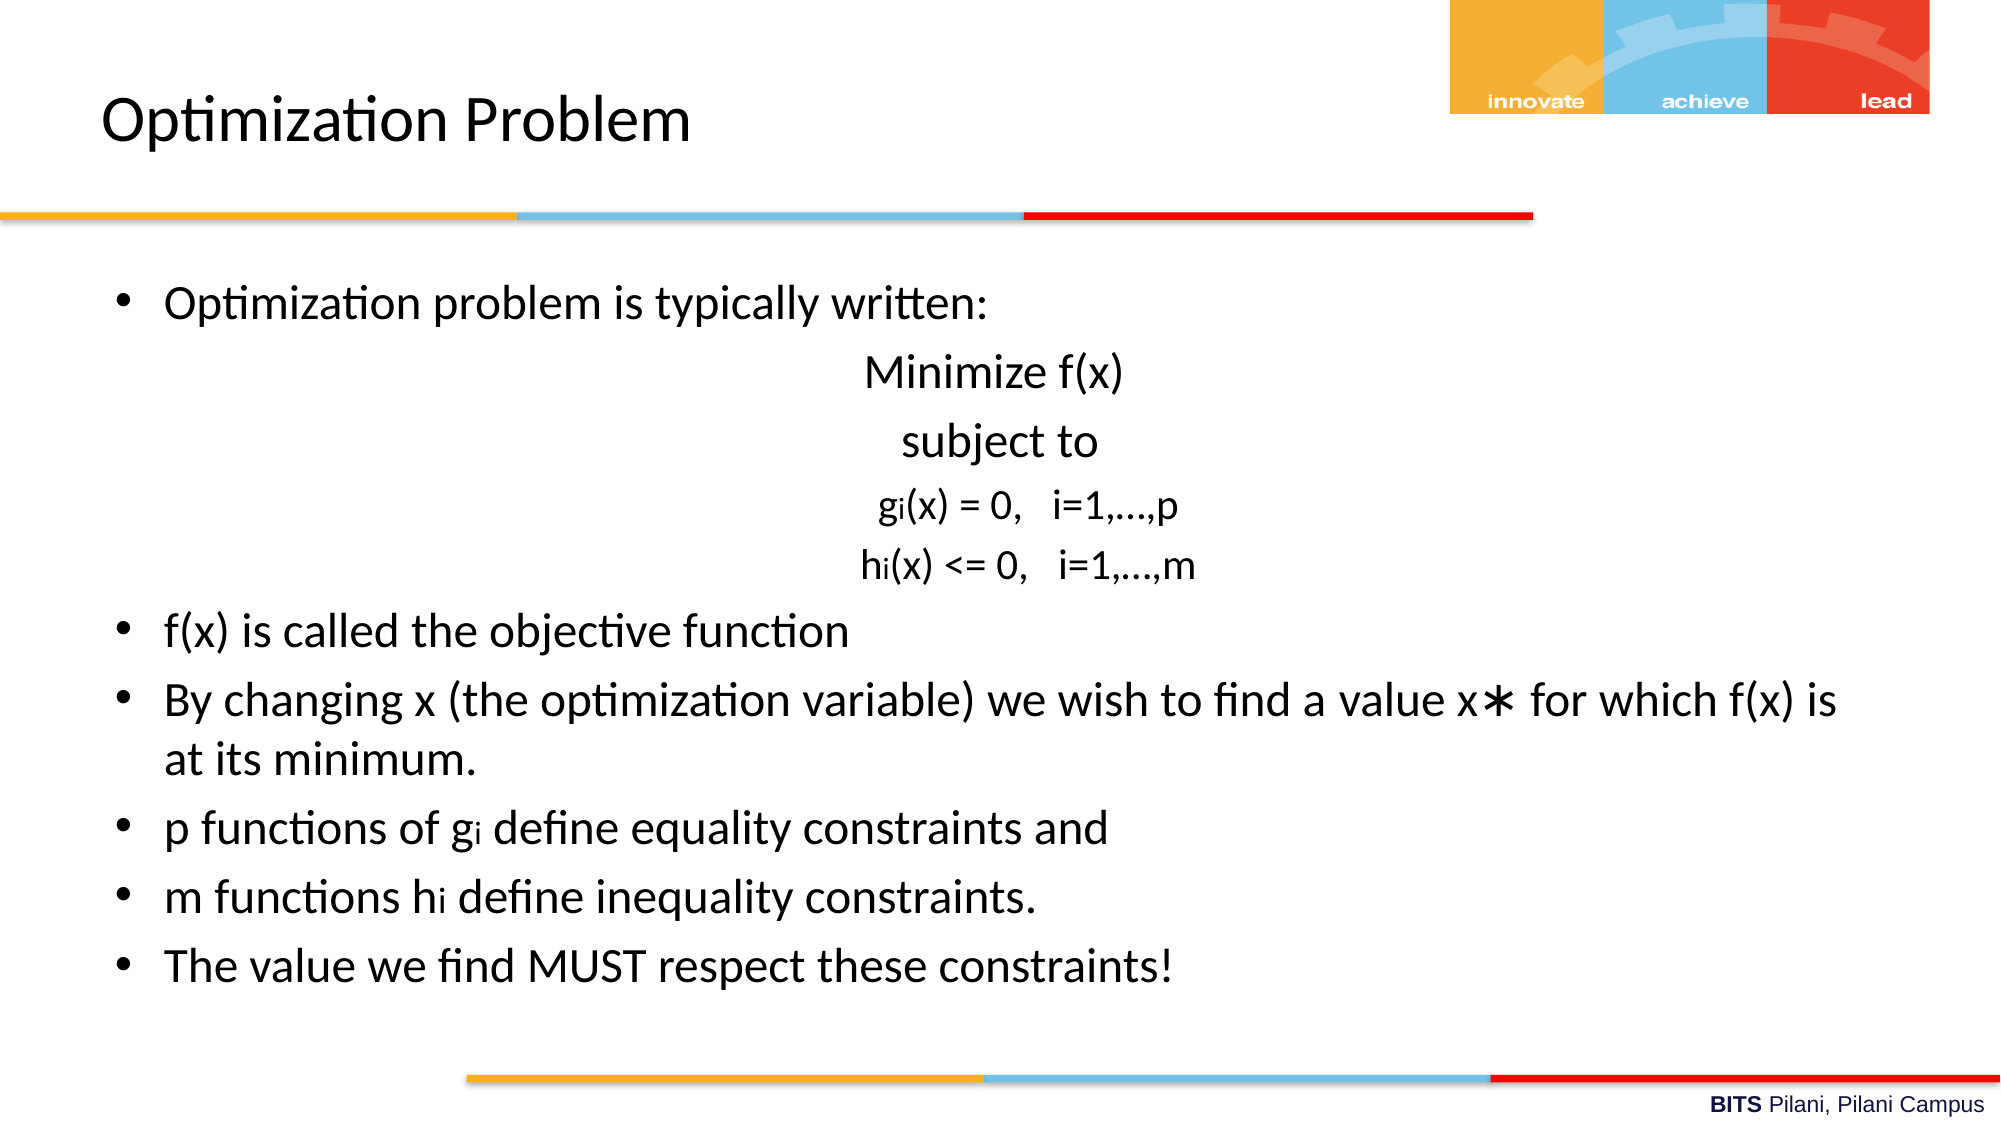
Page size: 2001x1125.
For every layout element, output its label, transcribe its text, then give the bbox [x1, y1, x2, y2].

list Optimization problem is typically written: Minimize f(x) subject to gi(x) = 0, i=1,…,p hi(x) <= 0, i=1,…,m f(x) is called the objective function By changing x (the optimization variable) we wish to find a value x∗ for which f(x) is at its minimum. p functions of gi define equality constraints and m functions hi define inequality constraints. The value we find MUST respect these constraints! [99, 262, 1900, 1005]
title Optimization Problem [86, 45, 1426, 185]
picture [1449, 0, 1930, 114]
